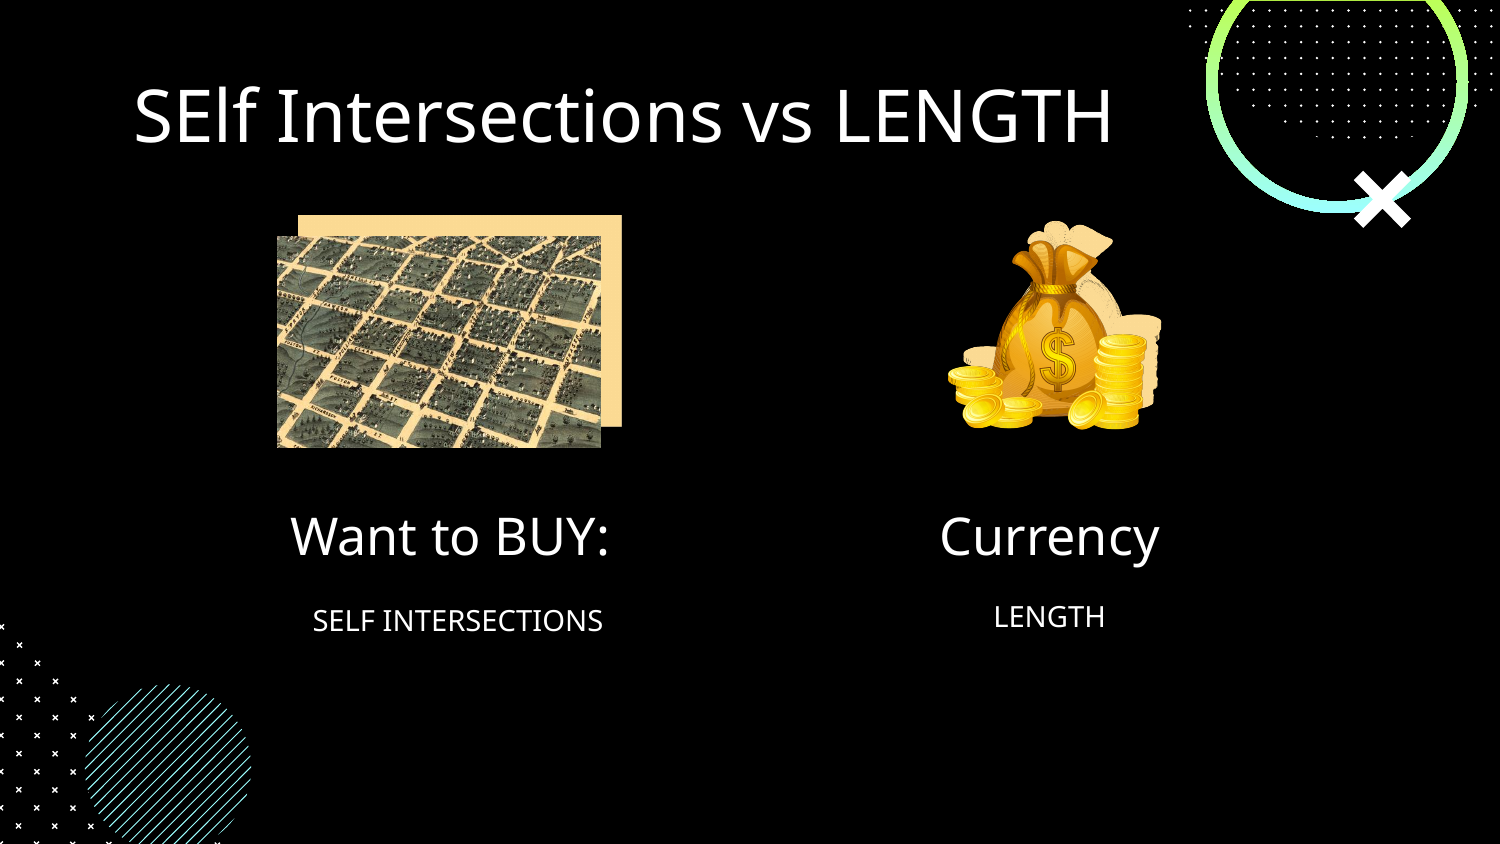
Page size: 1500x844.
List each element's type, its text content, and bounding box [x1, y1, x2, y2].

picture [276, 236, 601, 448]
subtitle Currency [824, 496, 1275, 572]
subtitle LENGTH [835, 583, 1265, 667]
subtitle Want to BUY: [225, 496, 676, 572]
title SElf Intersections vs LENGTH [118, 54, 1382, 160]
picture [938, 229, 1161, 441]
subtitle SELF INTERSECTIONS [225, 587, 692, 663]
